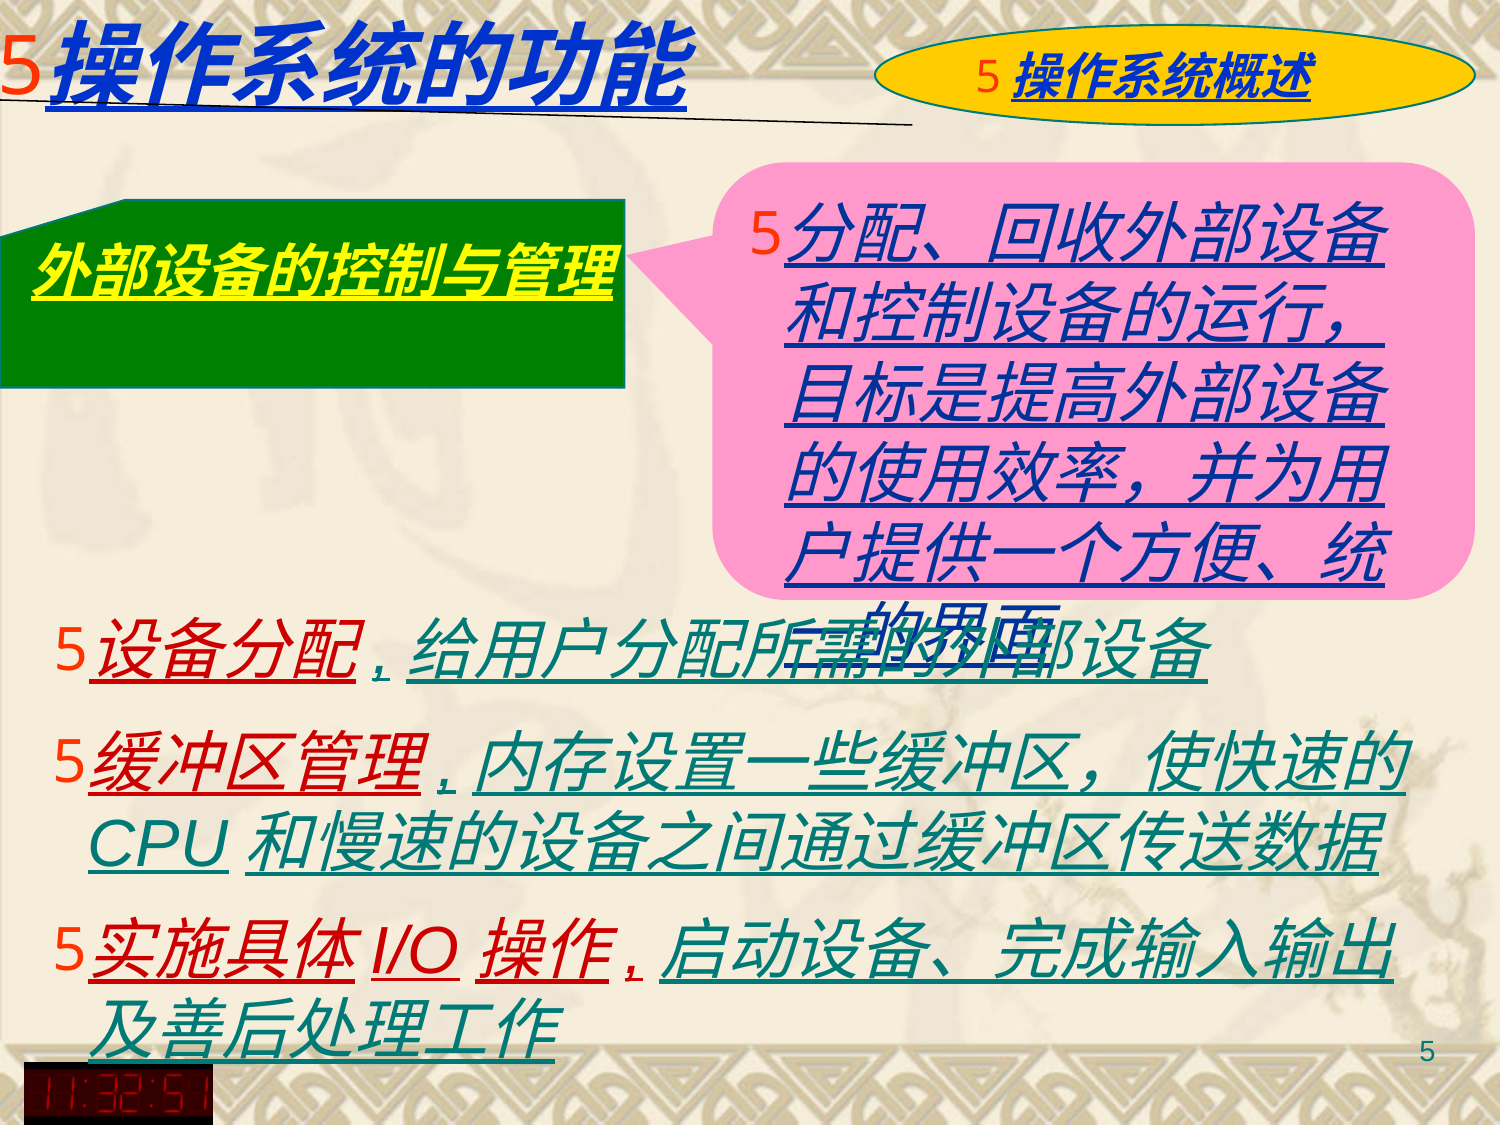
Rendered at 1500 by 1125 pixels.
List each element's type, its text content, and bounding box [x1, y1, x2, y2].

text_box 实施具体I/O操作,启动设备、完成输入输出及善后处理工作 [37, 899, 1475, 1075]
text_box 缓冲区管理,内存设置一些缓冲区，使快速的CPU和慢速的设备之间通过缓冲区传送数据 [37, 712, 1425, 888]
picture [0, 0, 1500, 1125]
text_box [0, 199, 631, 388]
text_box 分配、回收外部设备和控制设备的运行，目标是提高外部设备的使用效率，并为用户提供一个方便、统一的界面 [635, 162, 1475, 600]
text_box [874, 24, 1476, 126]
text_box 设备分配,给用户分配所需的外部设备 [38, 599, 1223, 695]
text_box 操作系统的功能 [0, 0, 798, 125]
slide_number 5 [1074, 1024, 1451, 1103]
